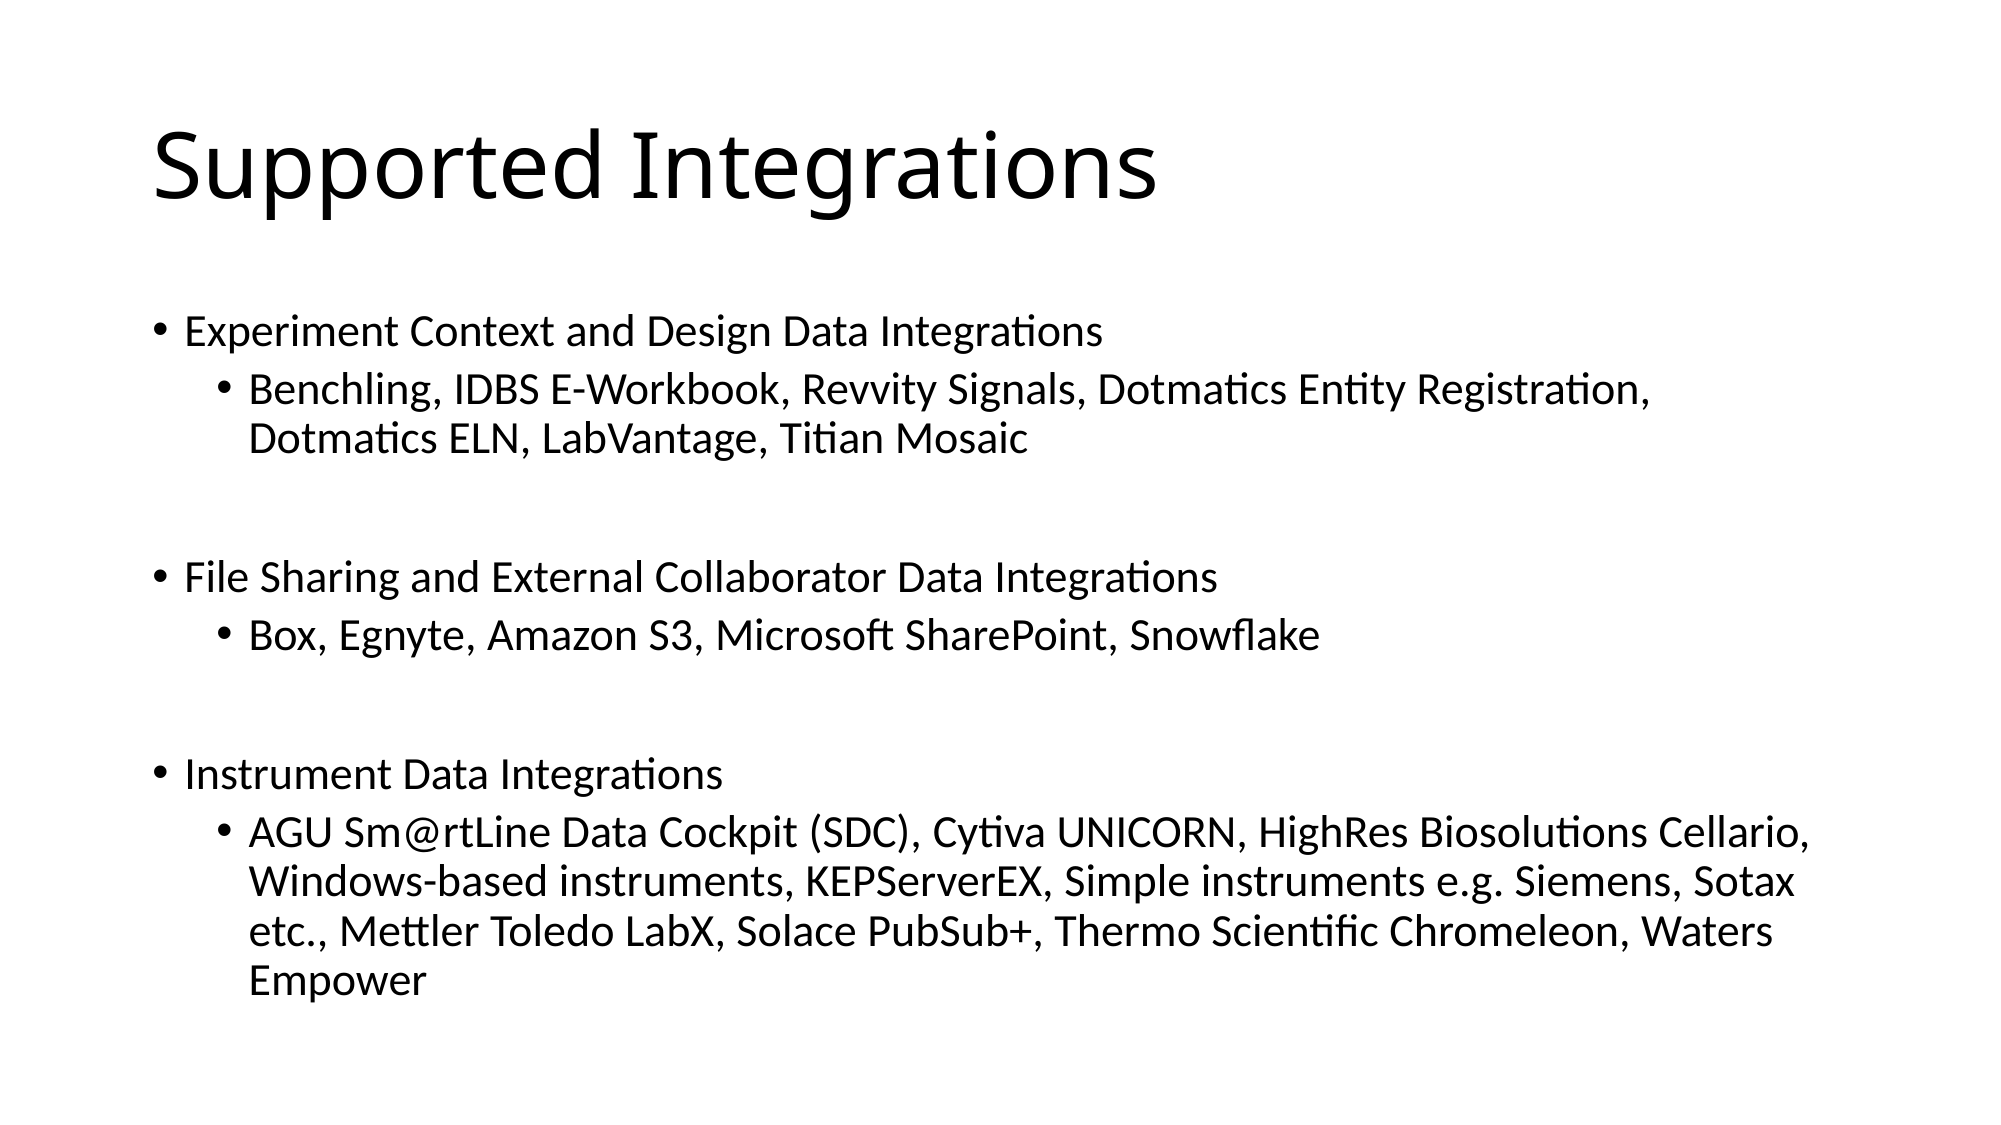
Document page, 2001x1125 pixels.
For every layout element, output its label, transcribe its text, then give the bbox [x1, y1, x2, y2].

list Experiment Context and Design Data Integrations Benchling, IDBS E-Workbook, Revvity Signals, Dotmatics Entity Registration, Dotmatics ELN, LabVantage, Titian Mosaic File Sharing and External Collaborator Data Integrations Box, Egnyte, Amazon S3, Microsoft SharePoint, Snowflake Instrument Data Integrations AGU Sm@rtLine Data Cockpit (SDC), Cytiva UNICORN, HighRes Biosolutions Cellario, Windows-based instruments, KEPServerEX, Simple instruments e.g. Siemens, Sotax etc., Mettler Toledo LabX, Solace PubSub+, Thermo Scientific Chromeleon, Waters Empower [137, 299, 1863, 1014]
title Supported Integrations [137, 59, 1863, 278]
